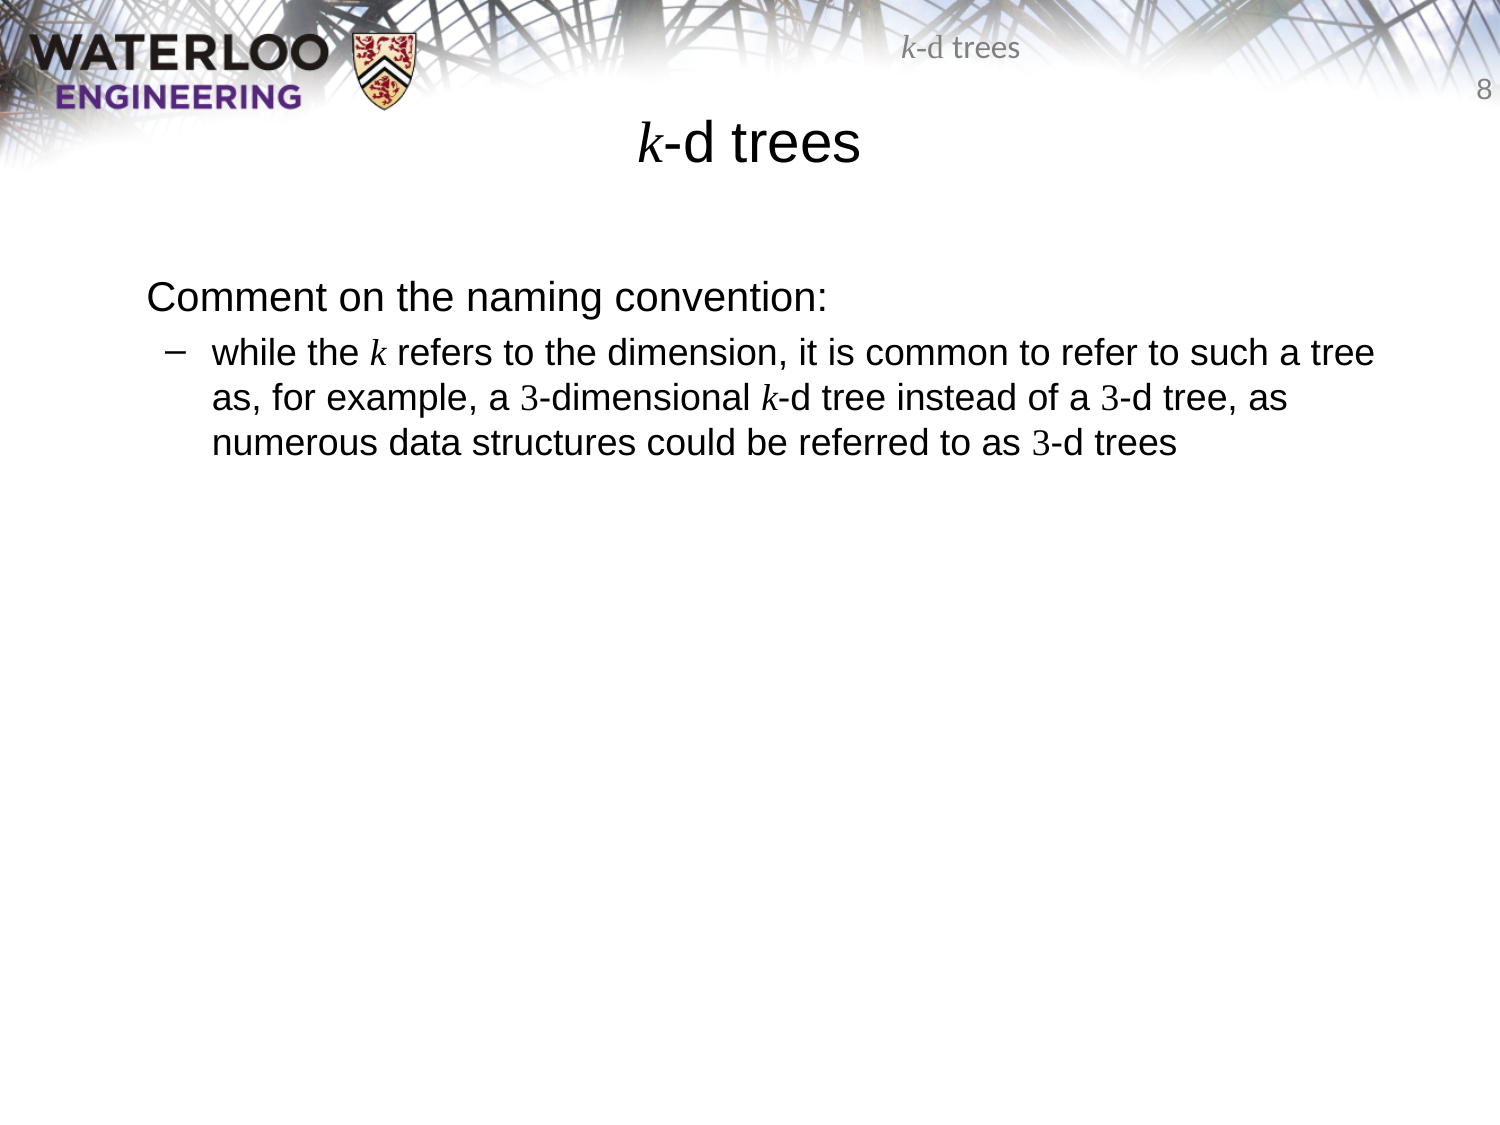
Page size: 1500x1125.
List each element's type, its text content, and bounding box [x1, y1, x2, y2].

title k-d trees [74, 44, 1426, 233]
picture [0, 0, 1500, 1125]
list Comment on the naming convention: while the k refers to the dimension, it is common to refer to such a tree as, for example, a 3-dimensional k-d tree instead of a 3-d tree, as numerous data structures could be referred to as 3-d trees [74, 262, 1426, 1006]
